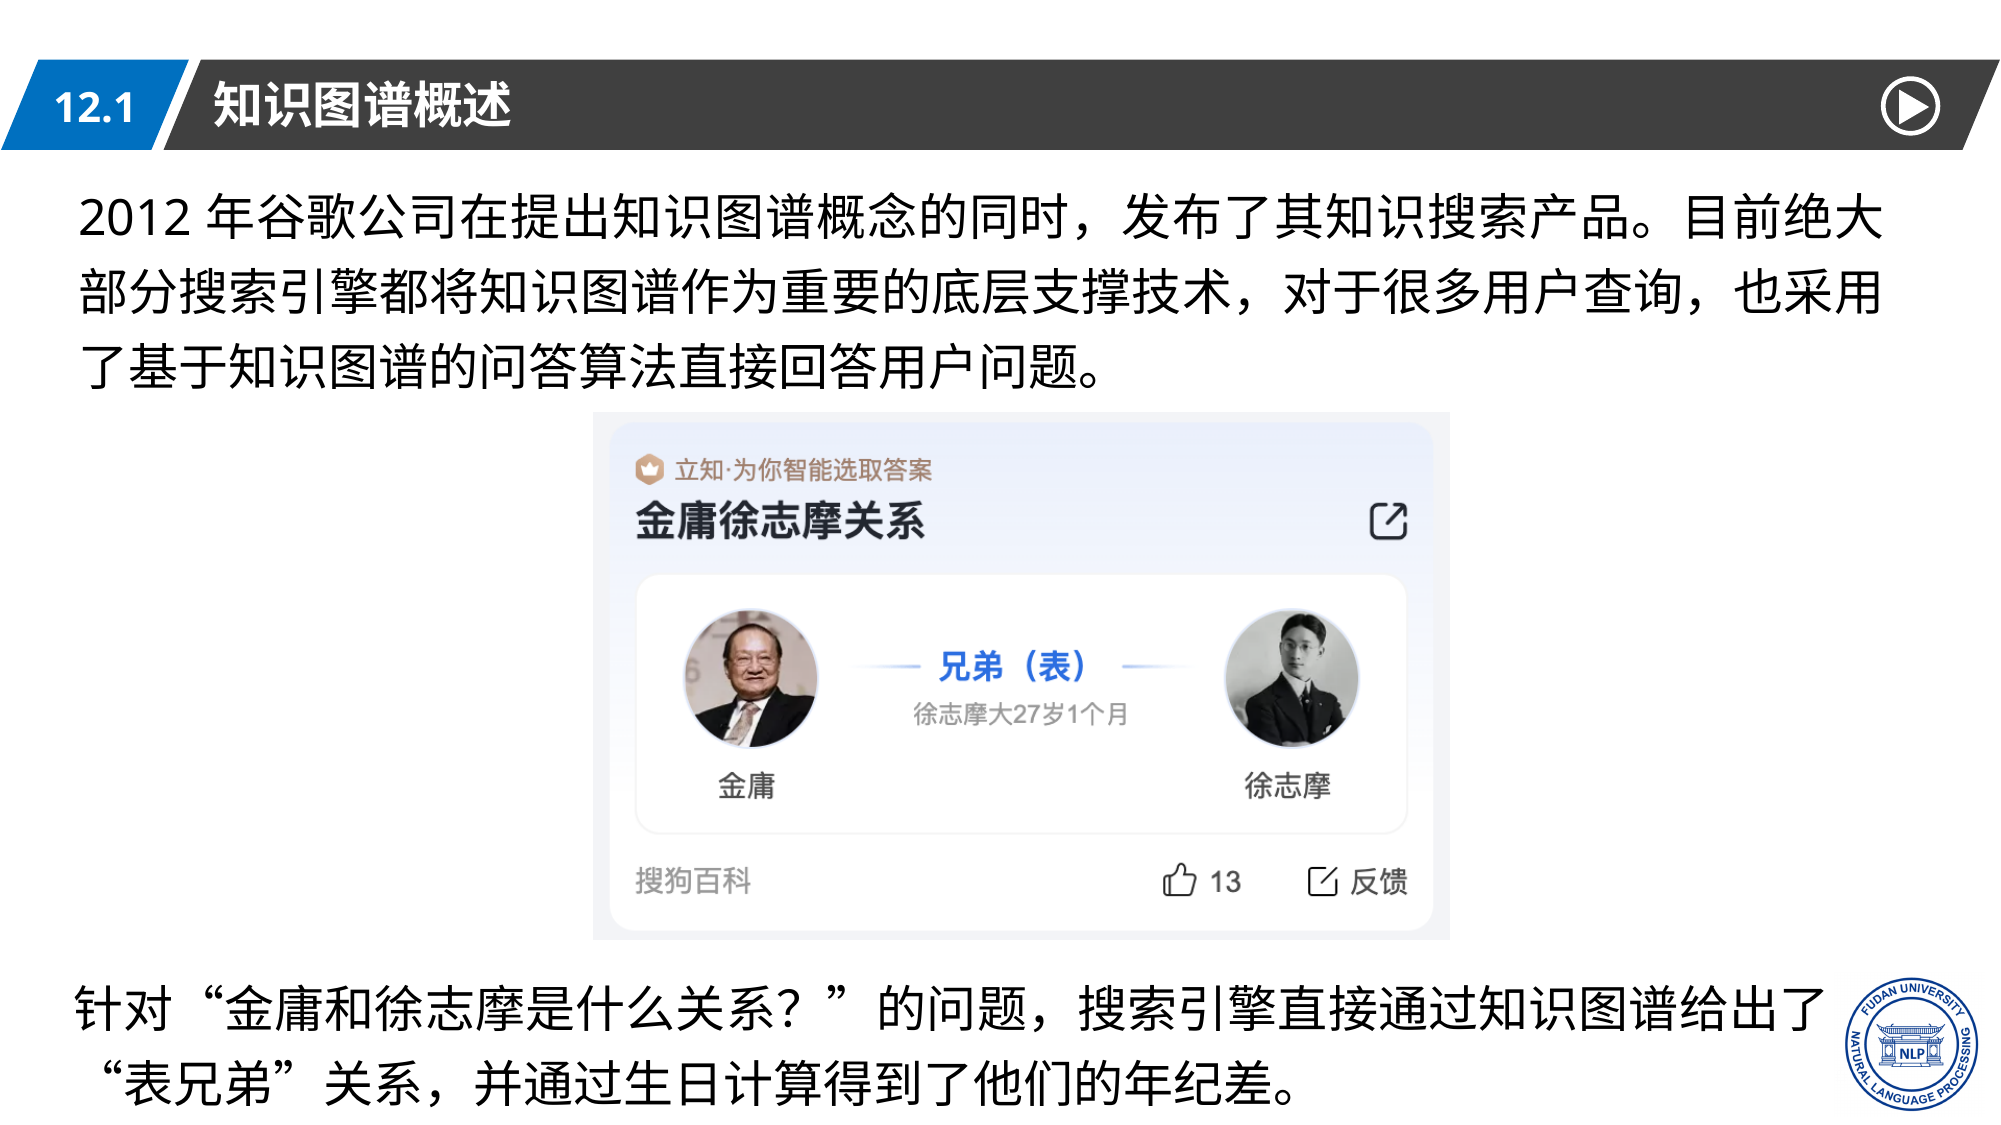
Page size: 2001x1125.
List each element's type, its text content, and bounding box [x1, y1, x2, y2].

slide_number 6 [1846, 1042, 1863, 1103]
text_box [1883, 78, 1939, 134]
picture [1846, 972, 1985, 1117]
text_box 12.1 [26, 73, 164, 138]
text_box [1, 89, 157, 150]
text_box 2012年谷歌公司在提出知识图谱概念的同时，发布了其知识搜索产品。目前绝大部分搜索引擎都将知识图谱作为重要的底层支撑技术，对于很多用户查询，也采用了基于知识图谱的问答算法直接回答用户问题。 [63, 163, 1900, 404]
text_box [163, 59, 2000, 150]
text_box 知识图谱概述 [198, 66, 529, 142]
picture [592, 412, 1450, 940]
text_box 针对“金庸和徐志摩是什么关系？”的问题，搜索引擎直接通过知识图谱给出了“表兄弟”关系，并通过生日计算得到了他们的年纪差。 [59, 955, 1846, 1121]
text_box [32, 59, 189, 120]
